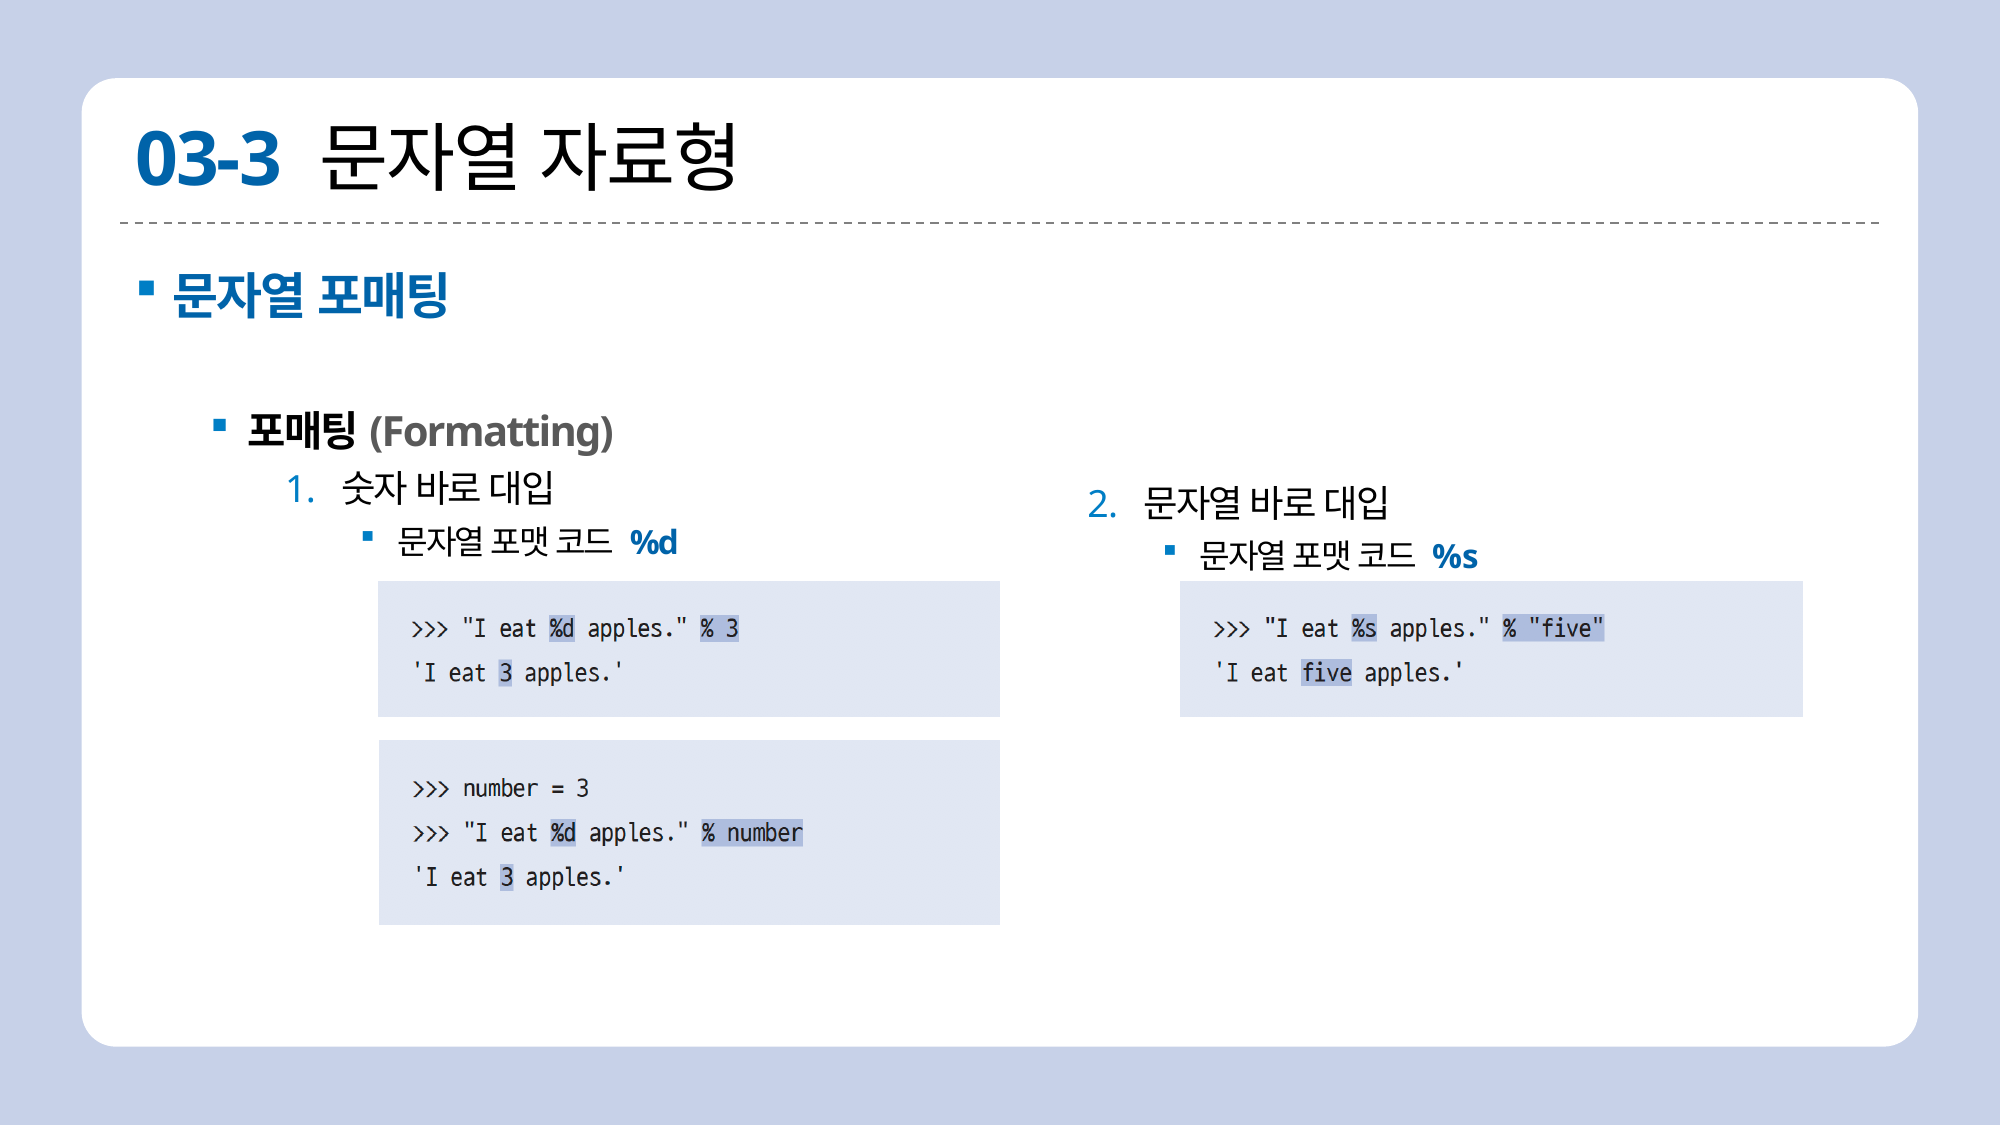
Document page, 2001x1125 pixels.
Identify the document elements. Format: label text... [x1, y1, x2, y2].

picture [1180, 581, 1803, 717]
picture [378, 581, 1000, 717]
picture [378, 740, 1000, 925]
list 문자열 포매팅 포매팅(Formatting) 숫자 바로 대입 문자열 포맷 코드 %d [120, 257, 922, 1009]
title 03-3 문자열 자료형 [120, 109, 1880, 209]
list 문자열 바로 대입 문자열 포맷 코드 %s [922, 257, 1880, 1009]
